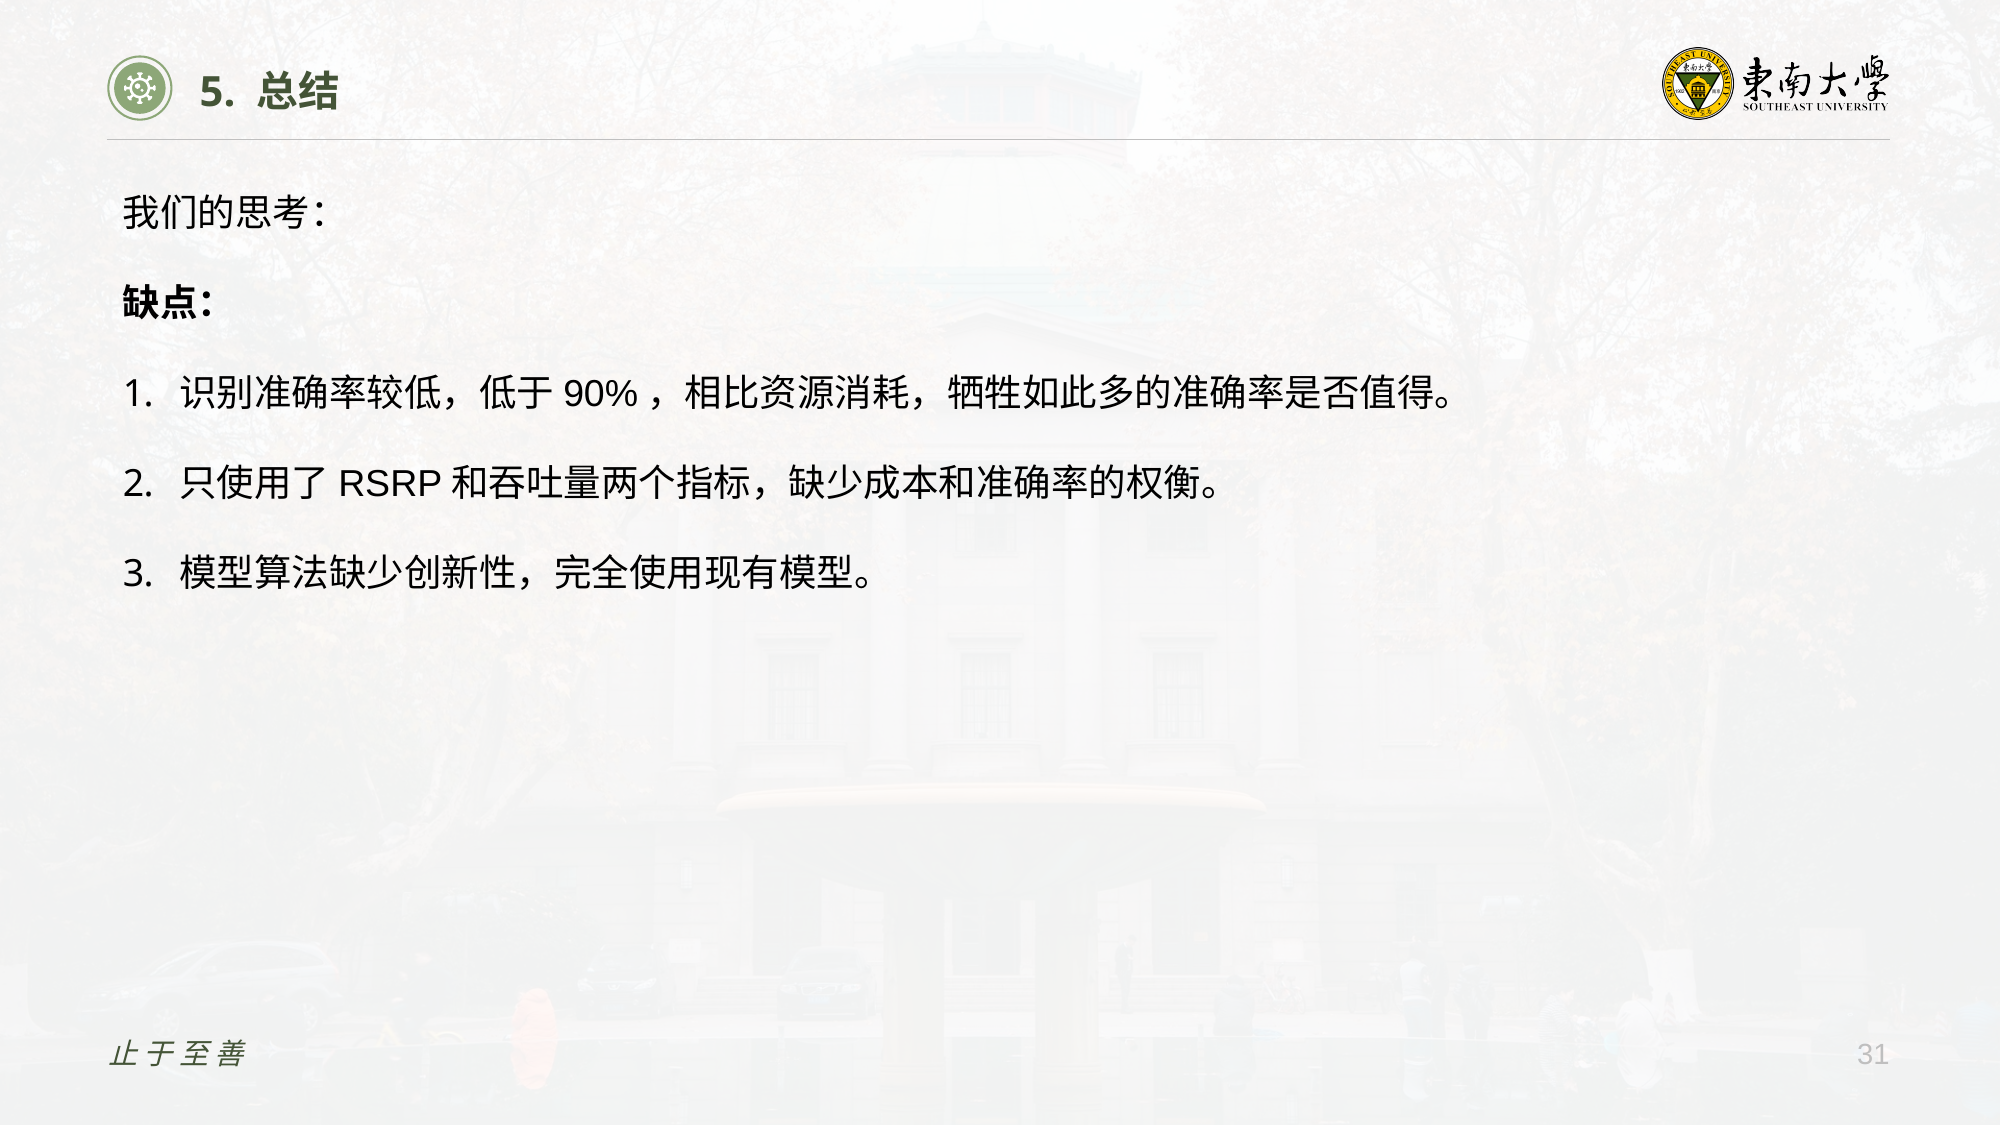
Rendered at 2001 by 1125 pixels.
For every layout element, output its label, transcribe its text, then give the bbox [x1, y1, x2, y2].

list 5. 总结 [199, 56, 1663, 123]
slide_number 止于至善 [108, 1022, 657, 1083]
picture [1662, 47, 1889, 120]
text_box 我们的思考： 缺点： 识别准确率较低，低于90%，相比资源消耗，牺牲如此多的准确率是否值得。 只使用了RSRP和吞吐量两个指标，缺少成本和准确率的权衡。 模型算法缺少创新性，完全使用现有模型。 [108, 181, 1677, 647]
slide_number 31 [1439, 1022, 1890, 1083]
